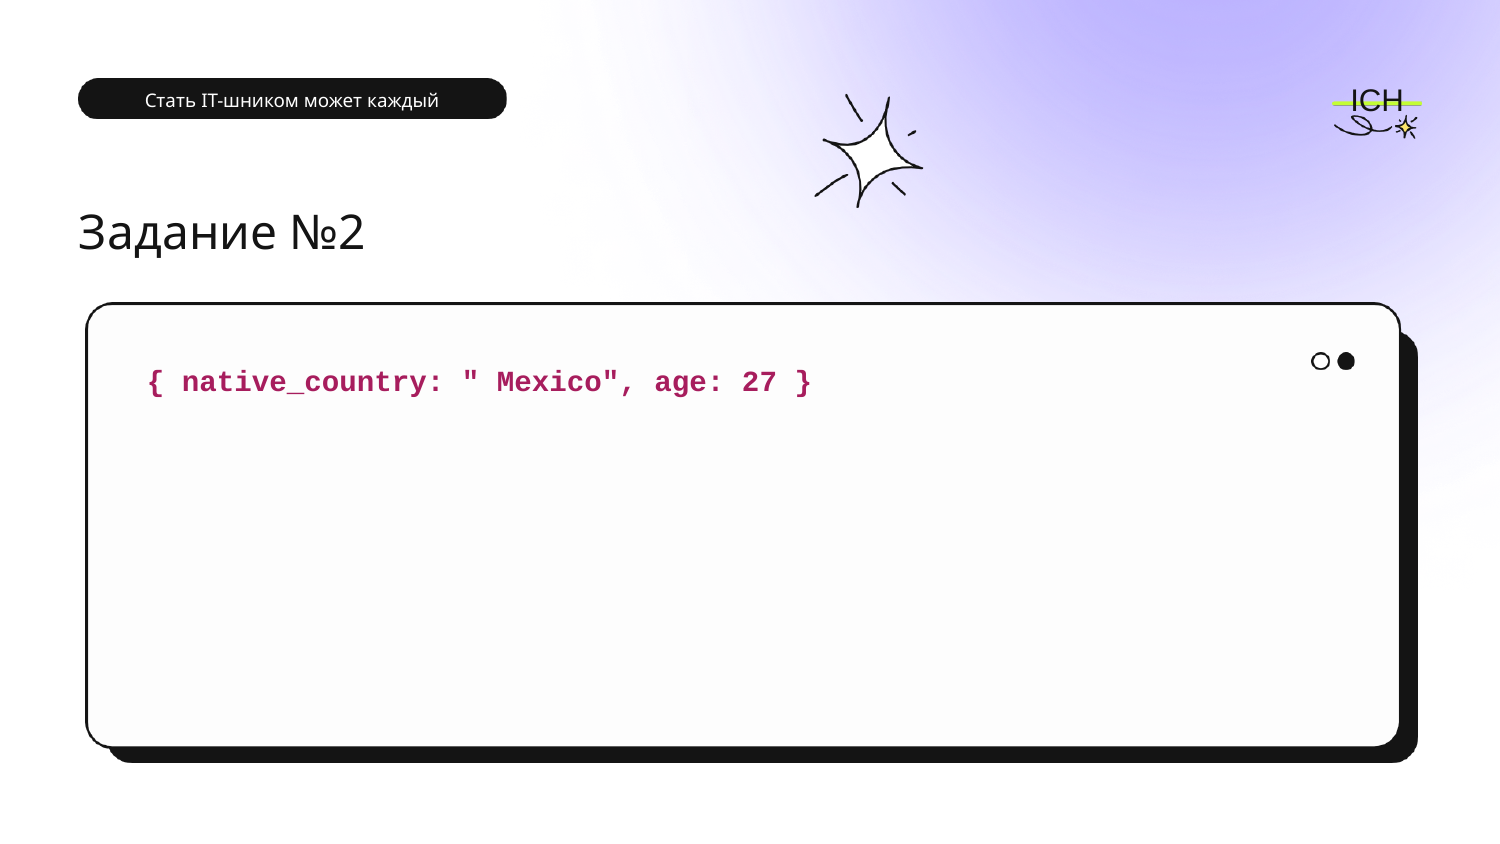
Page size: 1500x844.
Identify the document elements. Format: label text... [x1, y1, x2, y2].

text_box Задание №2 [78, 196, 482, 248]
picture [77, 0, 1500, 763]
